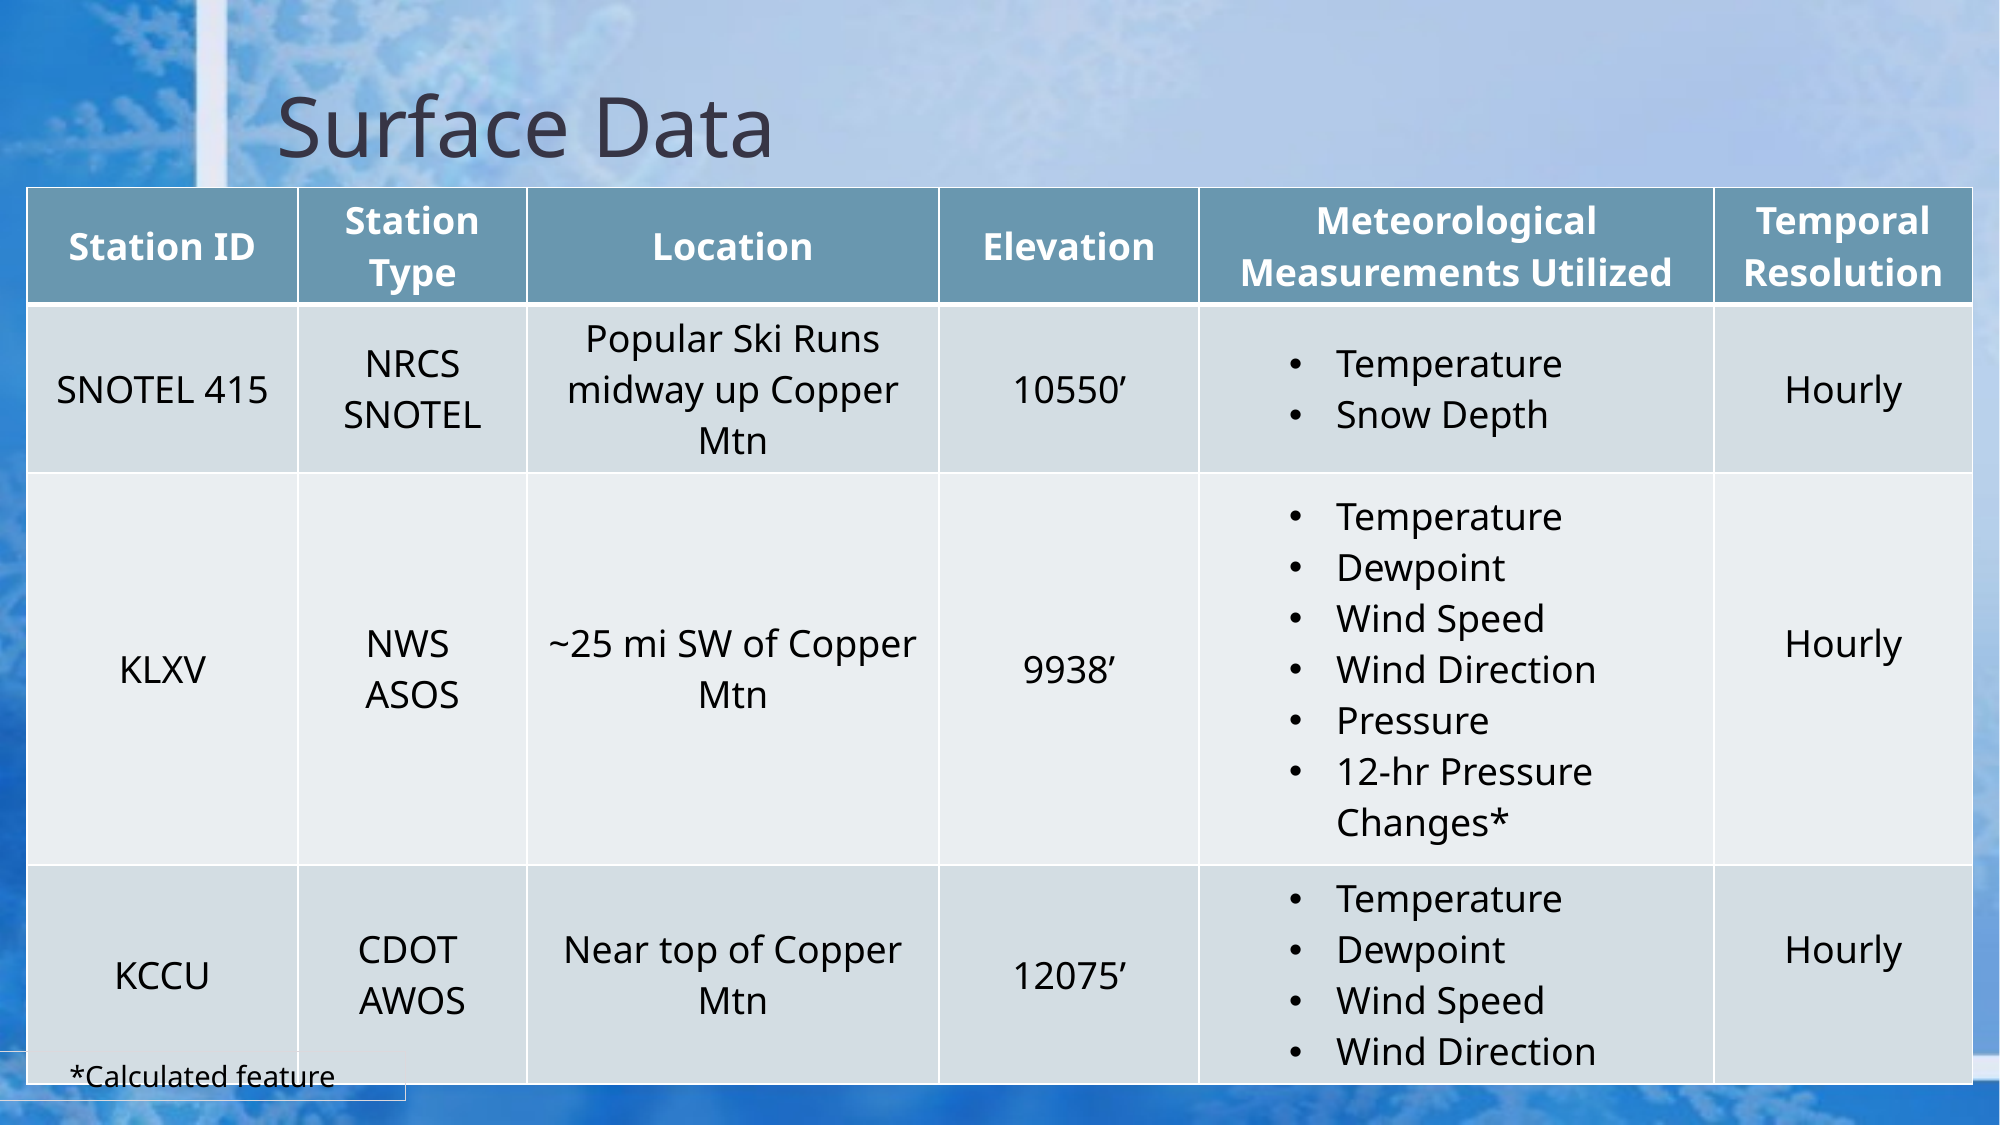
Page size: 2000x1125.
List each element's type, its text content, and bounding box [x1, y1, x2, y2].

table_cell ~25 mi SW of Copper Mtn [528, 474, 938, 864]
table_cell NRCS SNOTEL [299, 307, 526, 472]
table_cell Near top of Copper Mtn [528, 866, 938, 1083]
table_header Elevation [940, 188, 1198, 302]
table_cell SNOTEL 415 [28, 307, 297, 472]
title Surface Data [261, 29, 1867, 187]
table_cell Hourly [1715, 866, 1972, 1083]
table_header Station ID [28, 188, 297, 302]
table_header Meteorological Measurements Utilized [1200, 188, 1713, 302]
table_cell KCCU [28, 866, 297, 1051]
text_box *Calculated feature [0, 1051, 406, 1101]
table_cell Temperature Dewpoint Wind Speed Wind Direction [1200, 866, 1713, 1083]
table_cell Hourly [1715, 474, 1972, 864]
table_cell Temperature Snow Depth [1200, 307, 1713, 472]
table_cell 10550’ [940, 307, 1198, 472]
table_cell Hourly [1715, 307, 1972, 472]
table_cell 9938’ [940, 474, 1198, 864]
table_cell Popular Ski Runs midway up Copper Mtn [528, 307, 938, 472]
table_cell Temperature Dewpoint Wind Speed Wind Direction Pressure 12-hr Pressure Changes* [1200, 474, 1713, 864]
table_cell NWS ASOS [299, 474, 526, 864]
picture [0, 0, 2000, 1125]
table_cell KLXV [28, 474, 297, 864]
table_cell 12075’ [940, 866, 1198, 1083]
table_cell CDOT AWOS [299, 866, 526, 1083]
table_header Temporal Resolution [1715, 188, 1972, 302]
table_header Location [528, 188, 938, 302]
slide_number 4 [1766, 1036, 1867, 1096]
table_header Station Type [299, 188, 526, 302]
